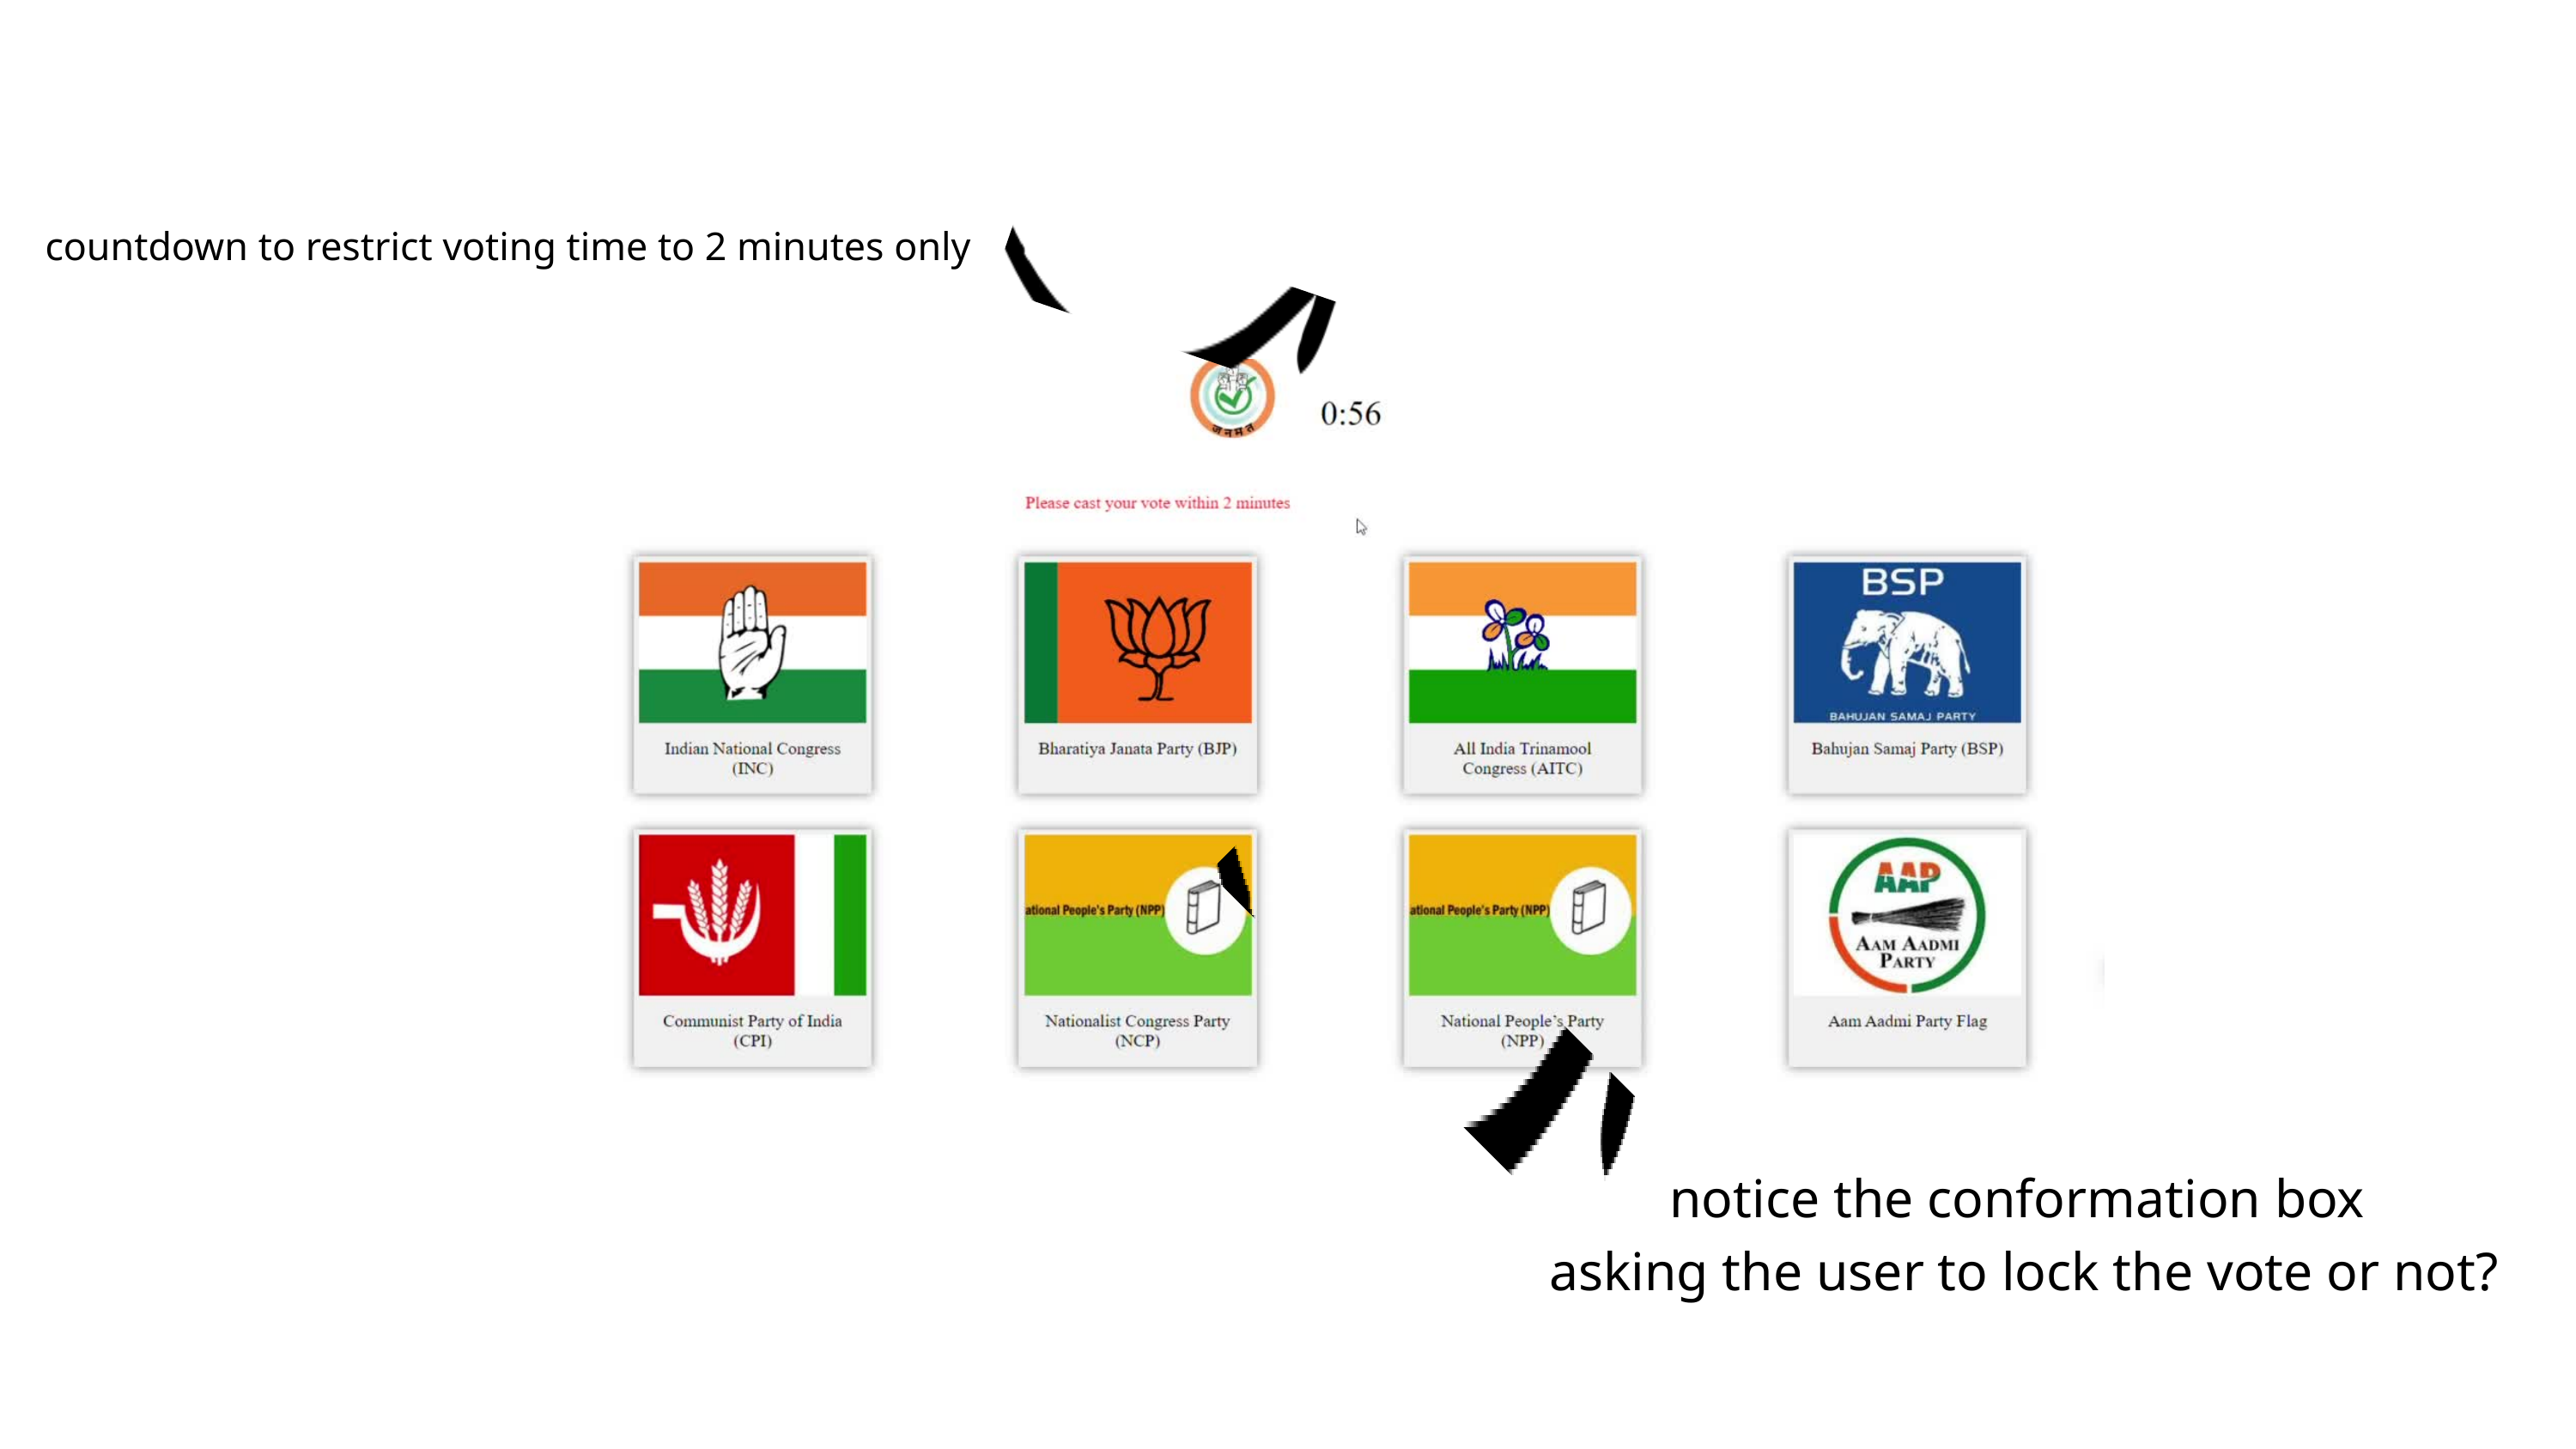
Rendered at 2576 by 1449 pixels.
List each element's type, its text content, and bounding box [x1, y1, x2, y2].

text_box [992, 194, 1349, 356]
text_box notice the conformation box asking the user to lock the vote or not? [1531, 1155, 2517, 1301]
text_box [1436, 1100, 1668, 1195]
text_box countdown to restrict voting time to 2 minutes only [25, 215, 993, 269]
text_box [507, 358, 2105, 1091]
